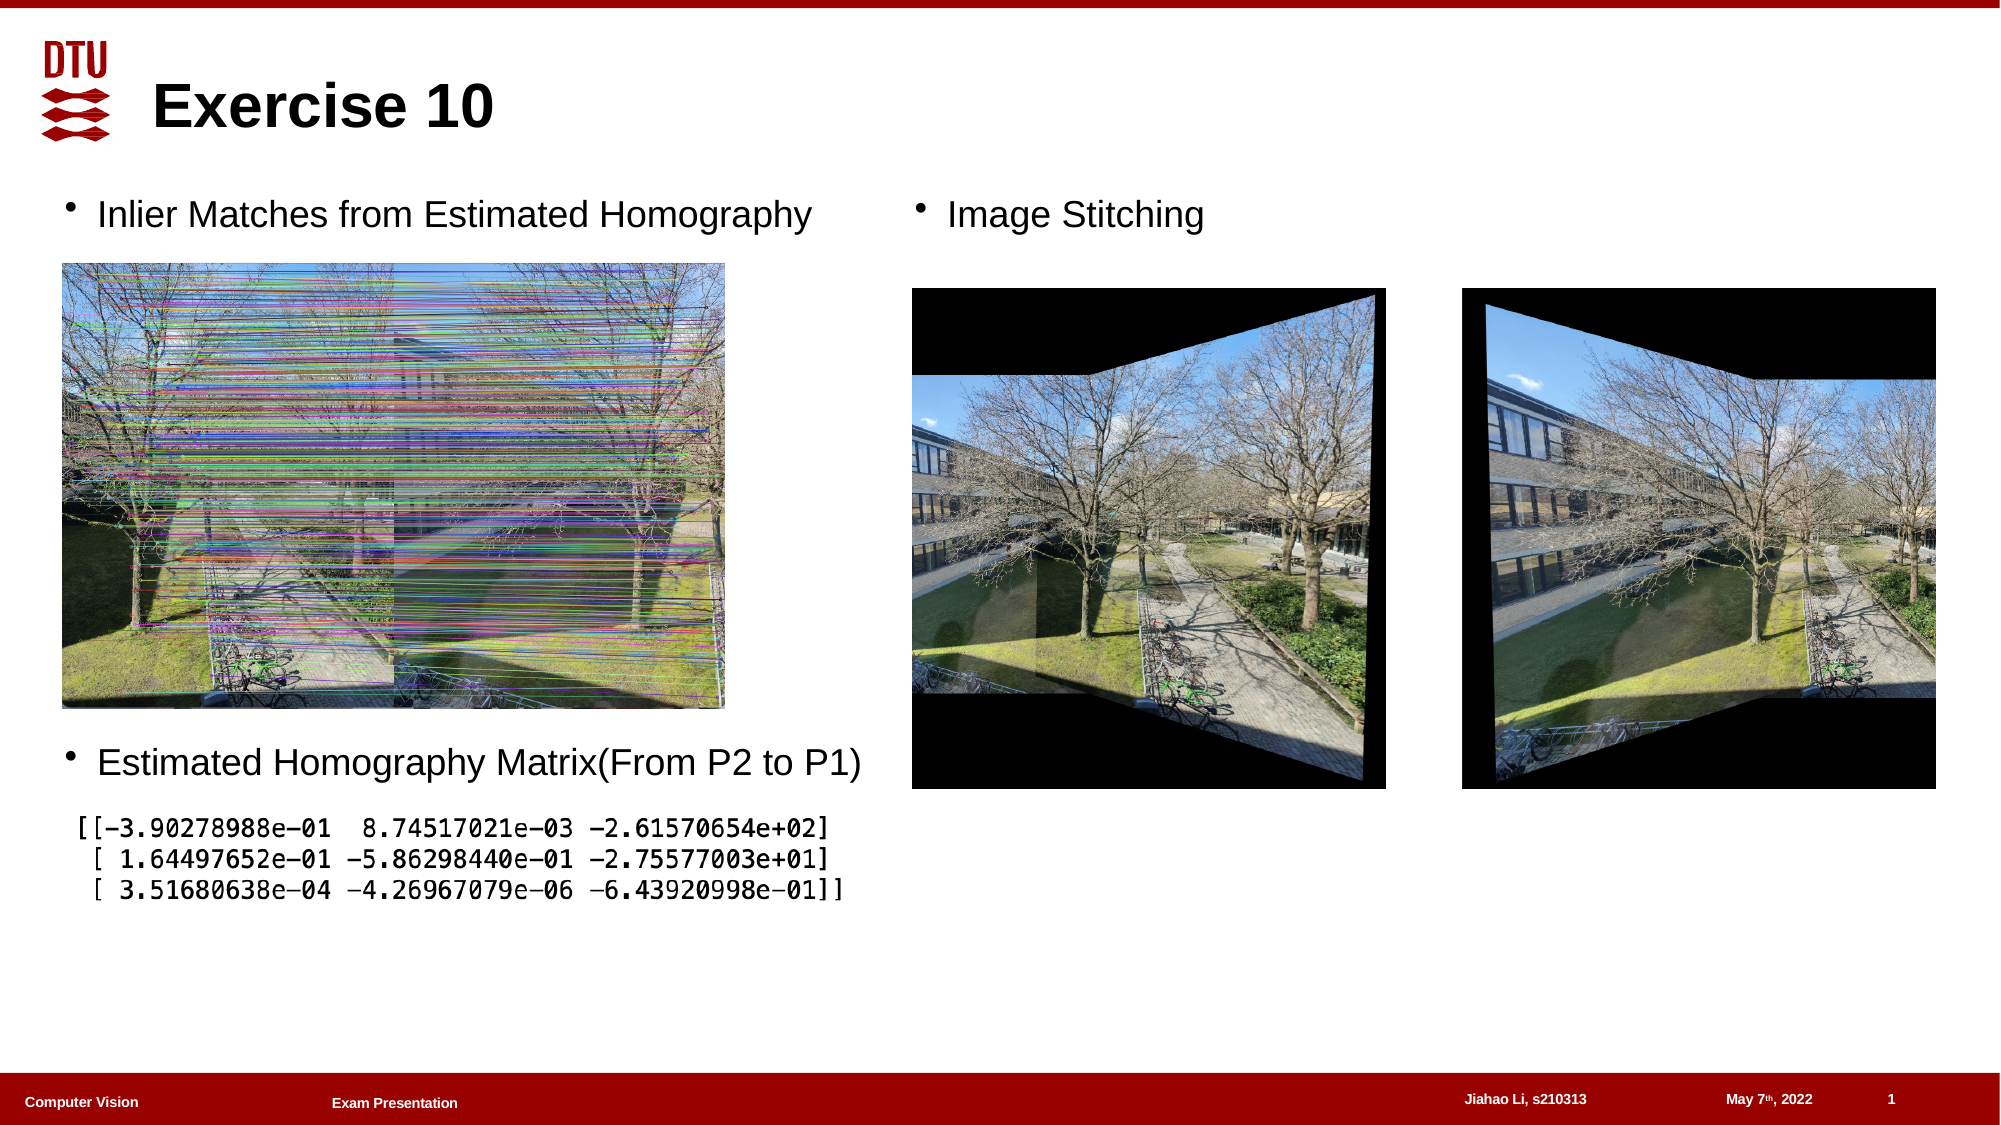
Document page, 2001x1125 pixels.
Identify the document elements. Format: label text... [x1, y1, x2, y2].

footer Computer Vision [22, 1092, 214, 1125]
text_box Image Stitching [912, 187, 1713, 235]
picture [62, 805, 855, 920]
picture [62, 262, 726, 709]
picture [912, 288, 1386, 790]
picture [1462, 288, 1936, 790]
slide_number 1 [1881, 1089, 1910, 1125]
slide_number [1462, 1089, 1849, 1125]
text_box Exam Presentation [329, 1093, 1048, 1112]
title Exercise 10 [150, 62, 898, 253]
text_box Estimated Homography Matrix(From P2 to P1) [62, 736, 898, 784]
text_box Inlier Matches from Estimated Homography [62, 187, 863, 235]
